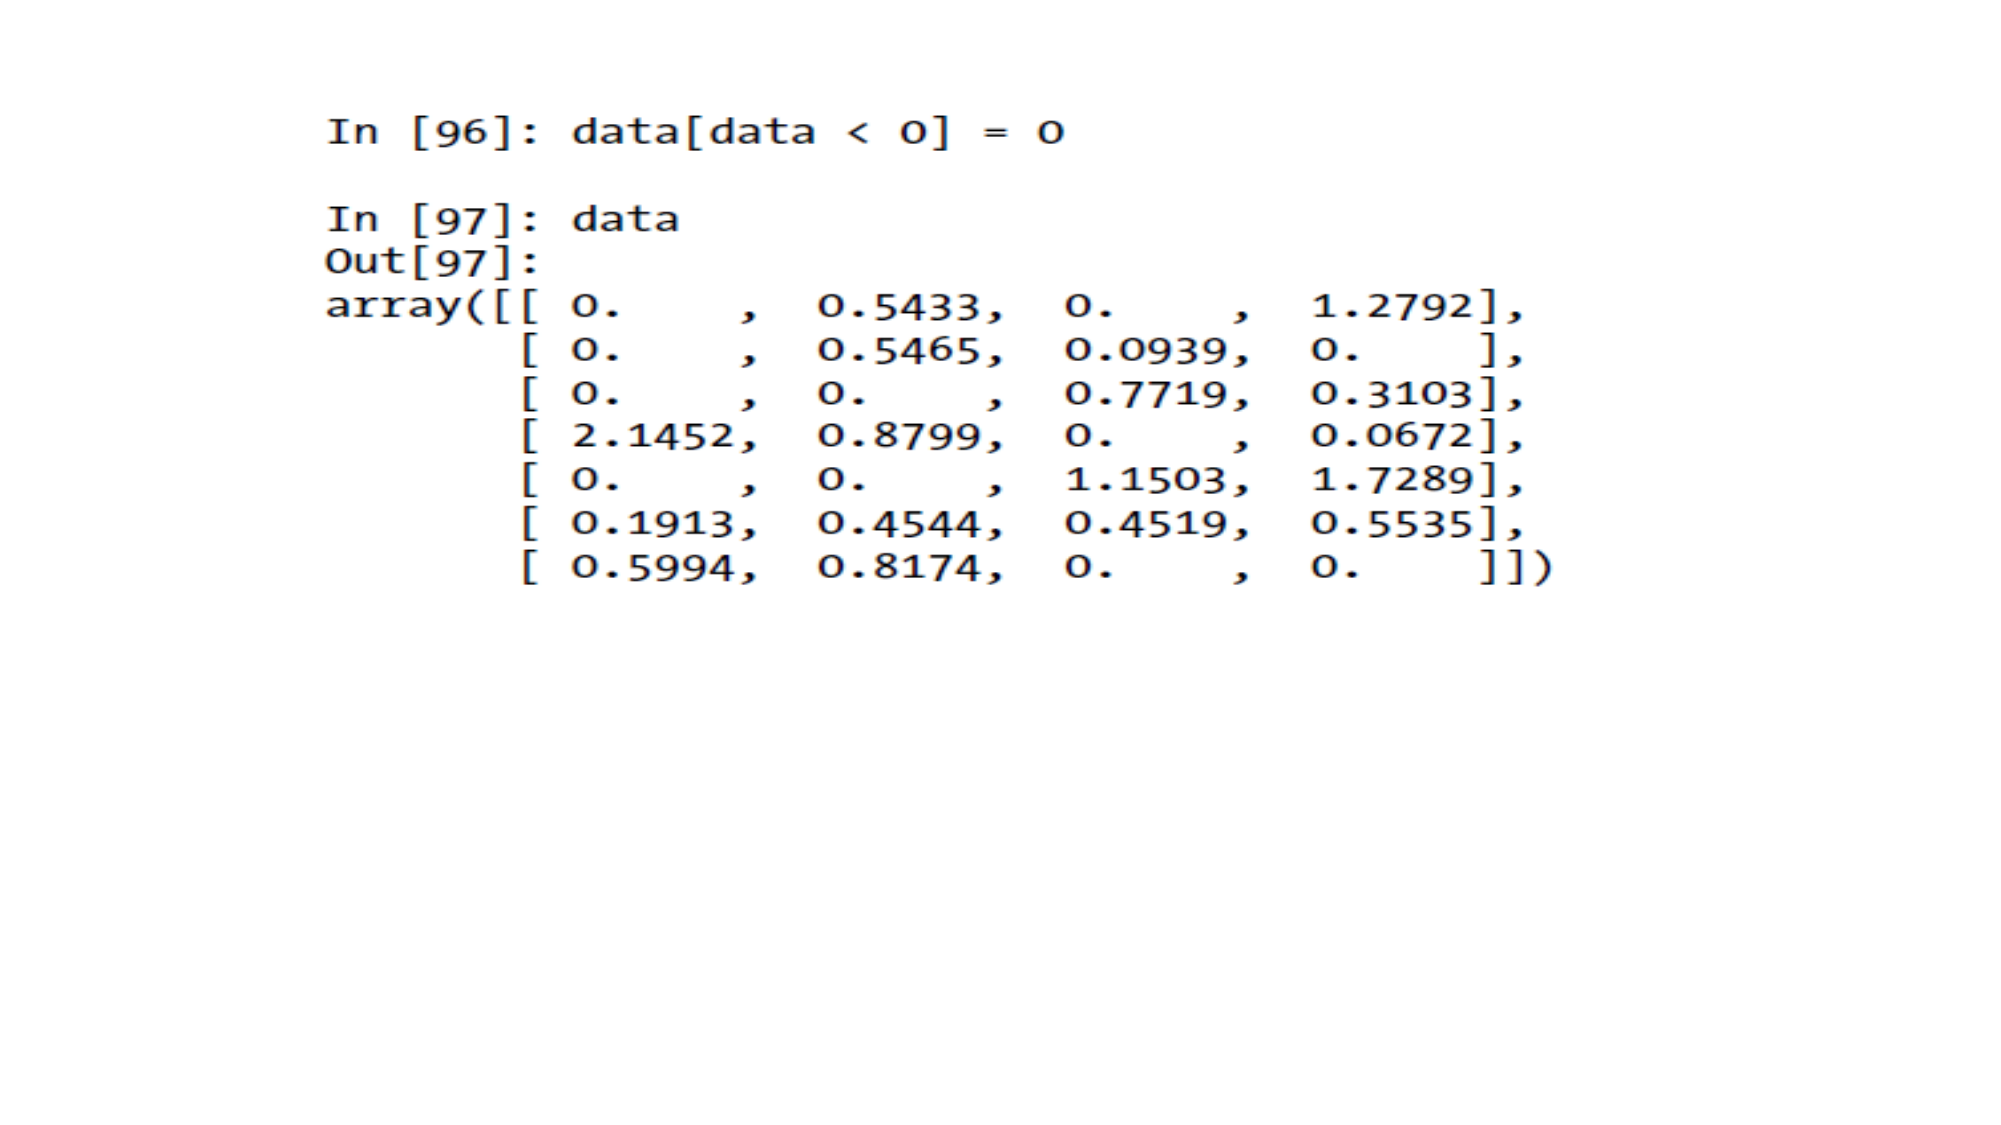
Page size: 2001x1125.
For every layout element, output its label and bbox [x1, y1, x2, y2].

list [311, 92, 1572, 605]
